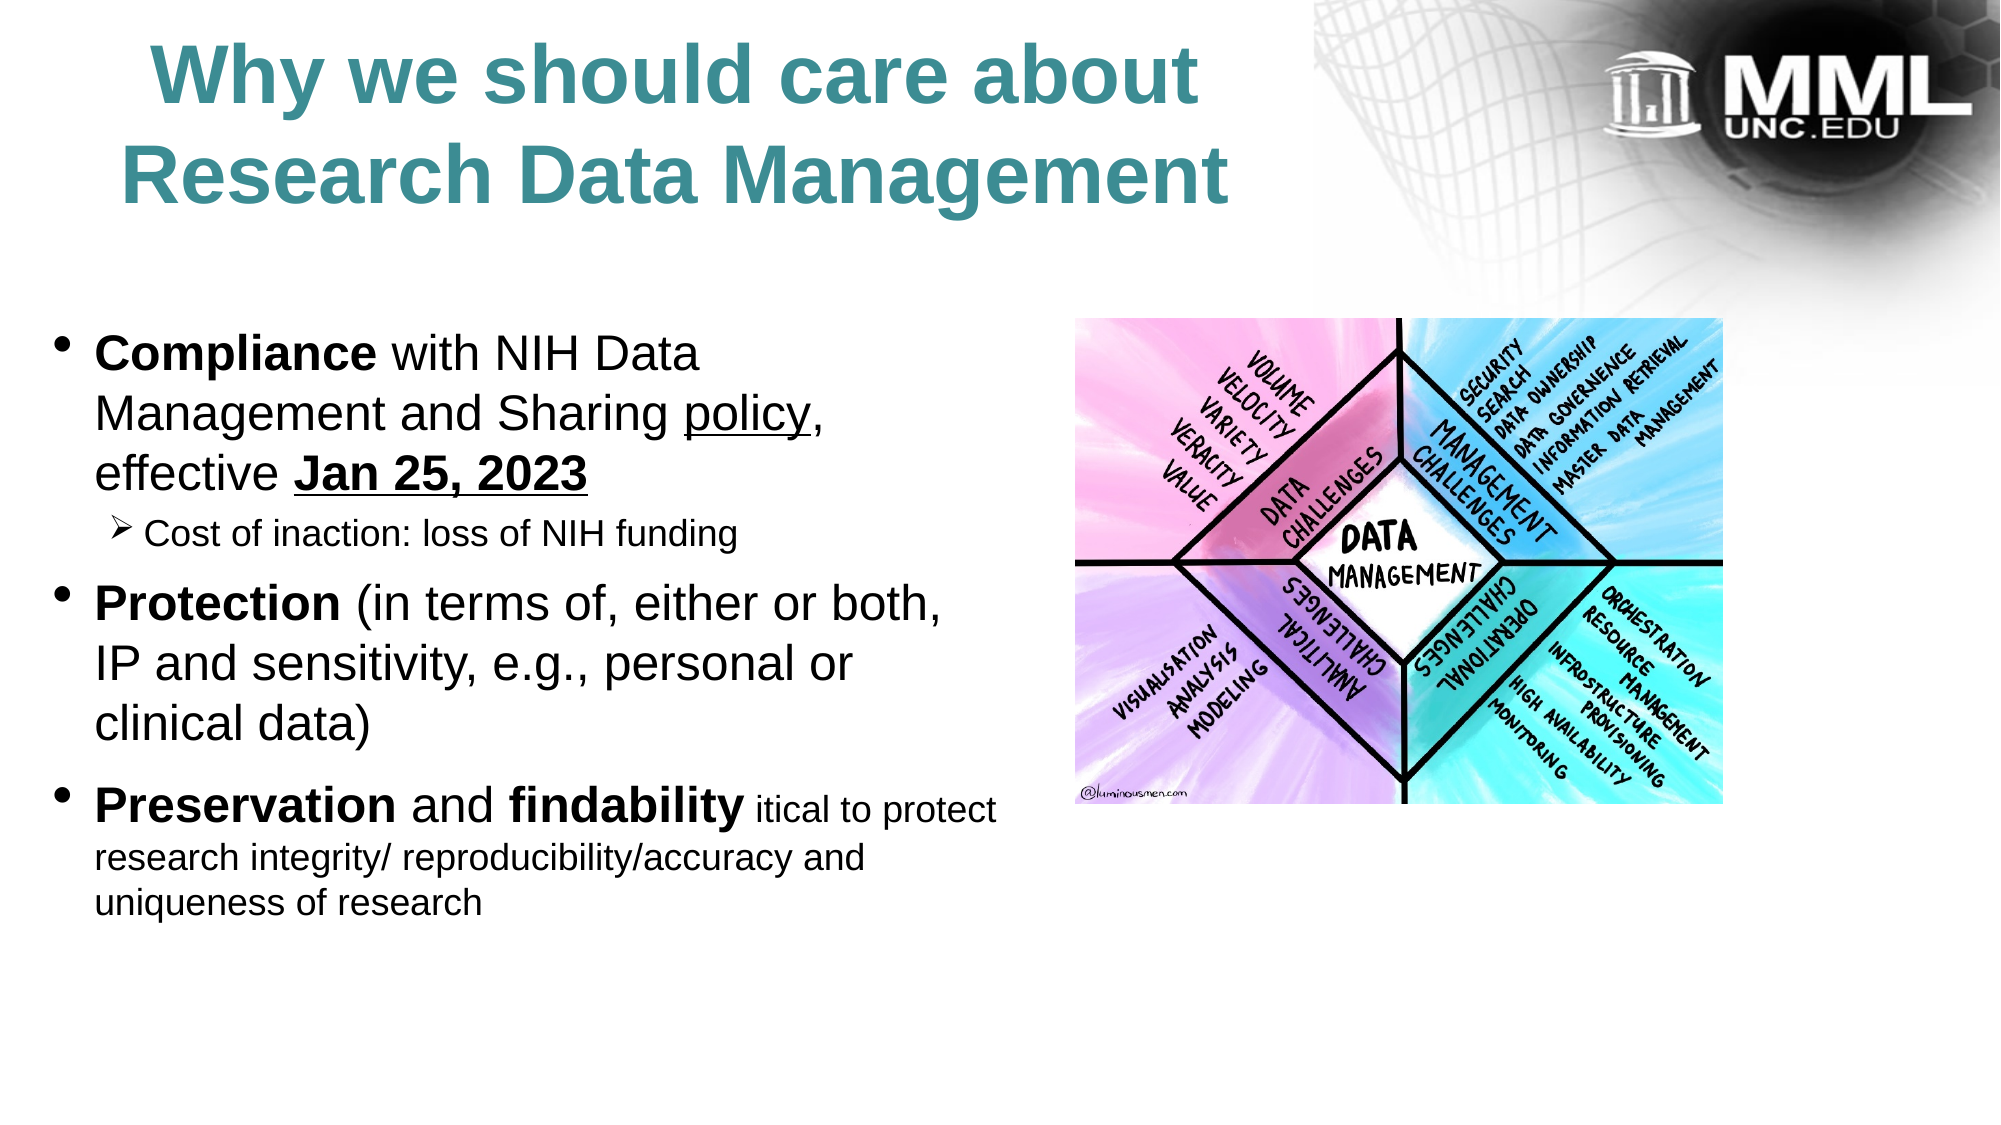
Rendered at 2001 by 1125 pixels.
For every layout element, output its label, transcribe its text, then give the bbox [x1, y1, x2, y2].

list Compliance with NIH Data Management and Sharing policy, effective Jan 25, 2023 Cost of inaction: loss of NIH funding Protection (in terms of, either or both, IP and sensitivity, e.g., personal or clinical data) Preservation and findability itical to protect research integrity/ reproducibility/accuracy and uniqueness of research [37, 313, 1013, 769]
picture [0, 0, 2000, 1125]
title Why we should care about Research Data Management [0, 12, 1350, 200]
